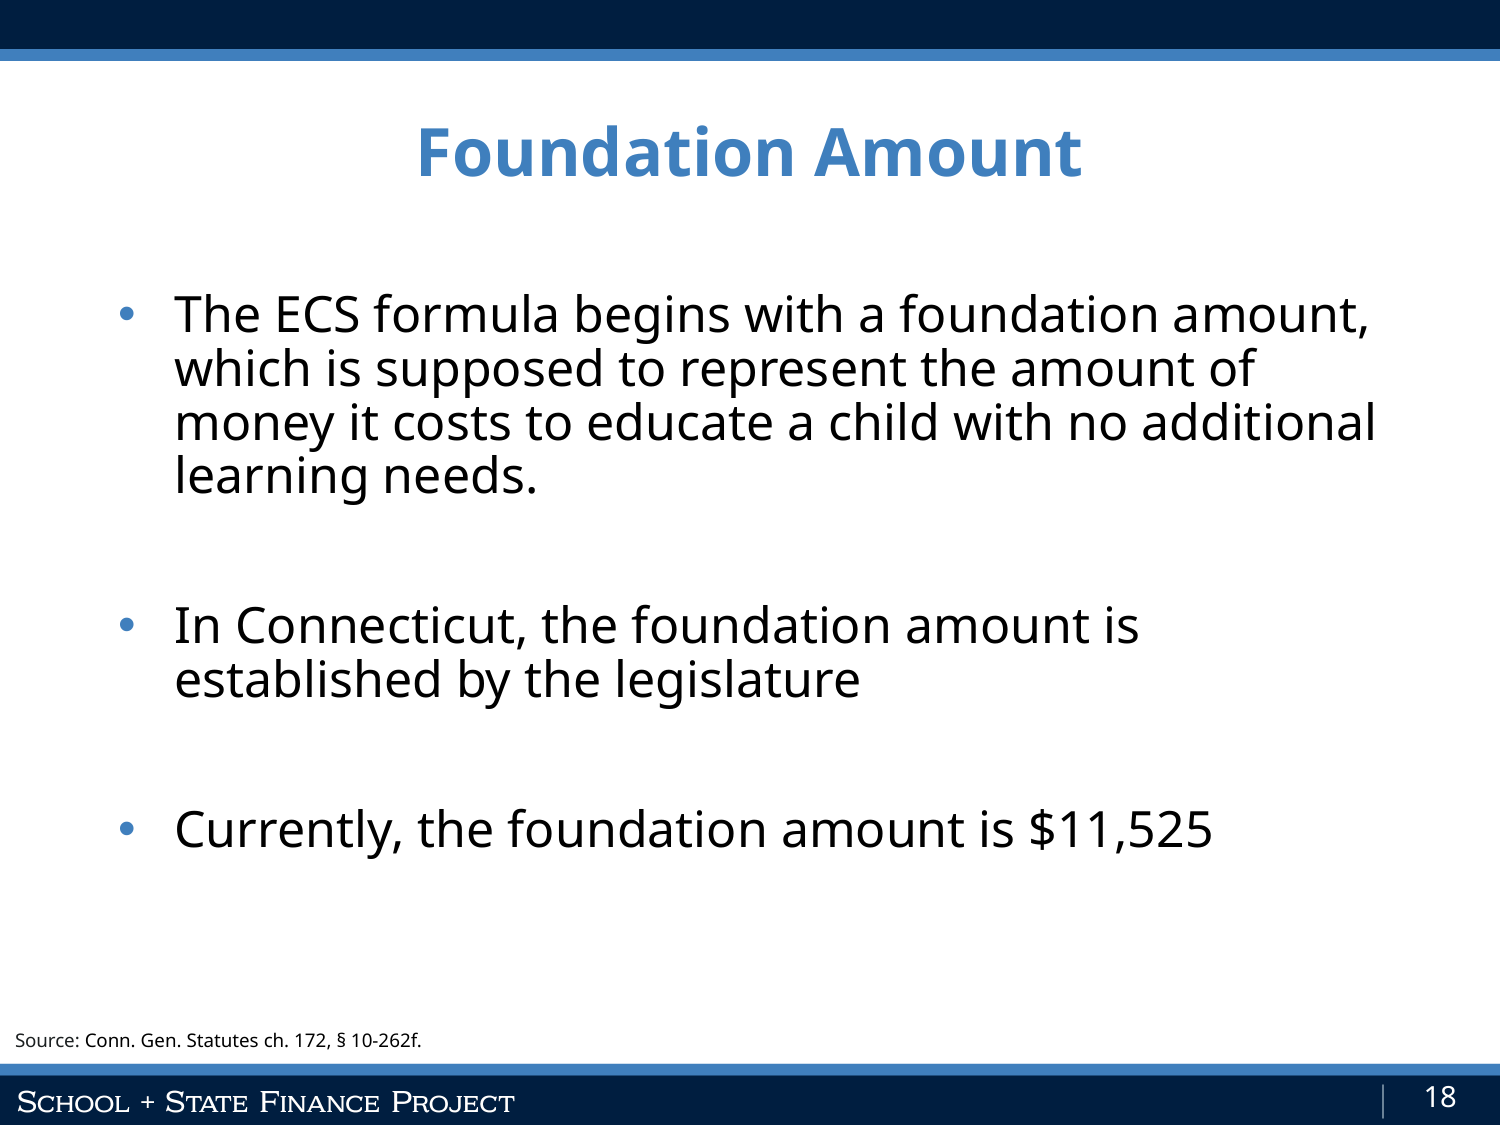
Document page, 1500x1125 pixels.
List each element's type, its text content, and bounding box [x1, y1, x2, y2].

list Source: Conn. Gen. Statutes ch. 172, § 10-262f. [0, 1023, 1294, 1105]
picture [0, 0, 1500, 1125]
list Foundation Amount [103, 111, 1397, 219]
list The ECS formula begins with a foundation amount, which is supposed to represent the amount of money it costs to educate a child with no additional learning needs. In Connecticut, the foundation amount is established by the legislature Currently, the foundation amount is $11,525 [103, 219, 1397, 866]
